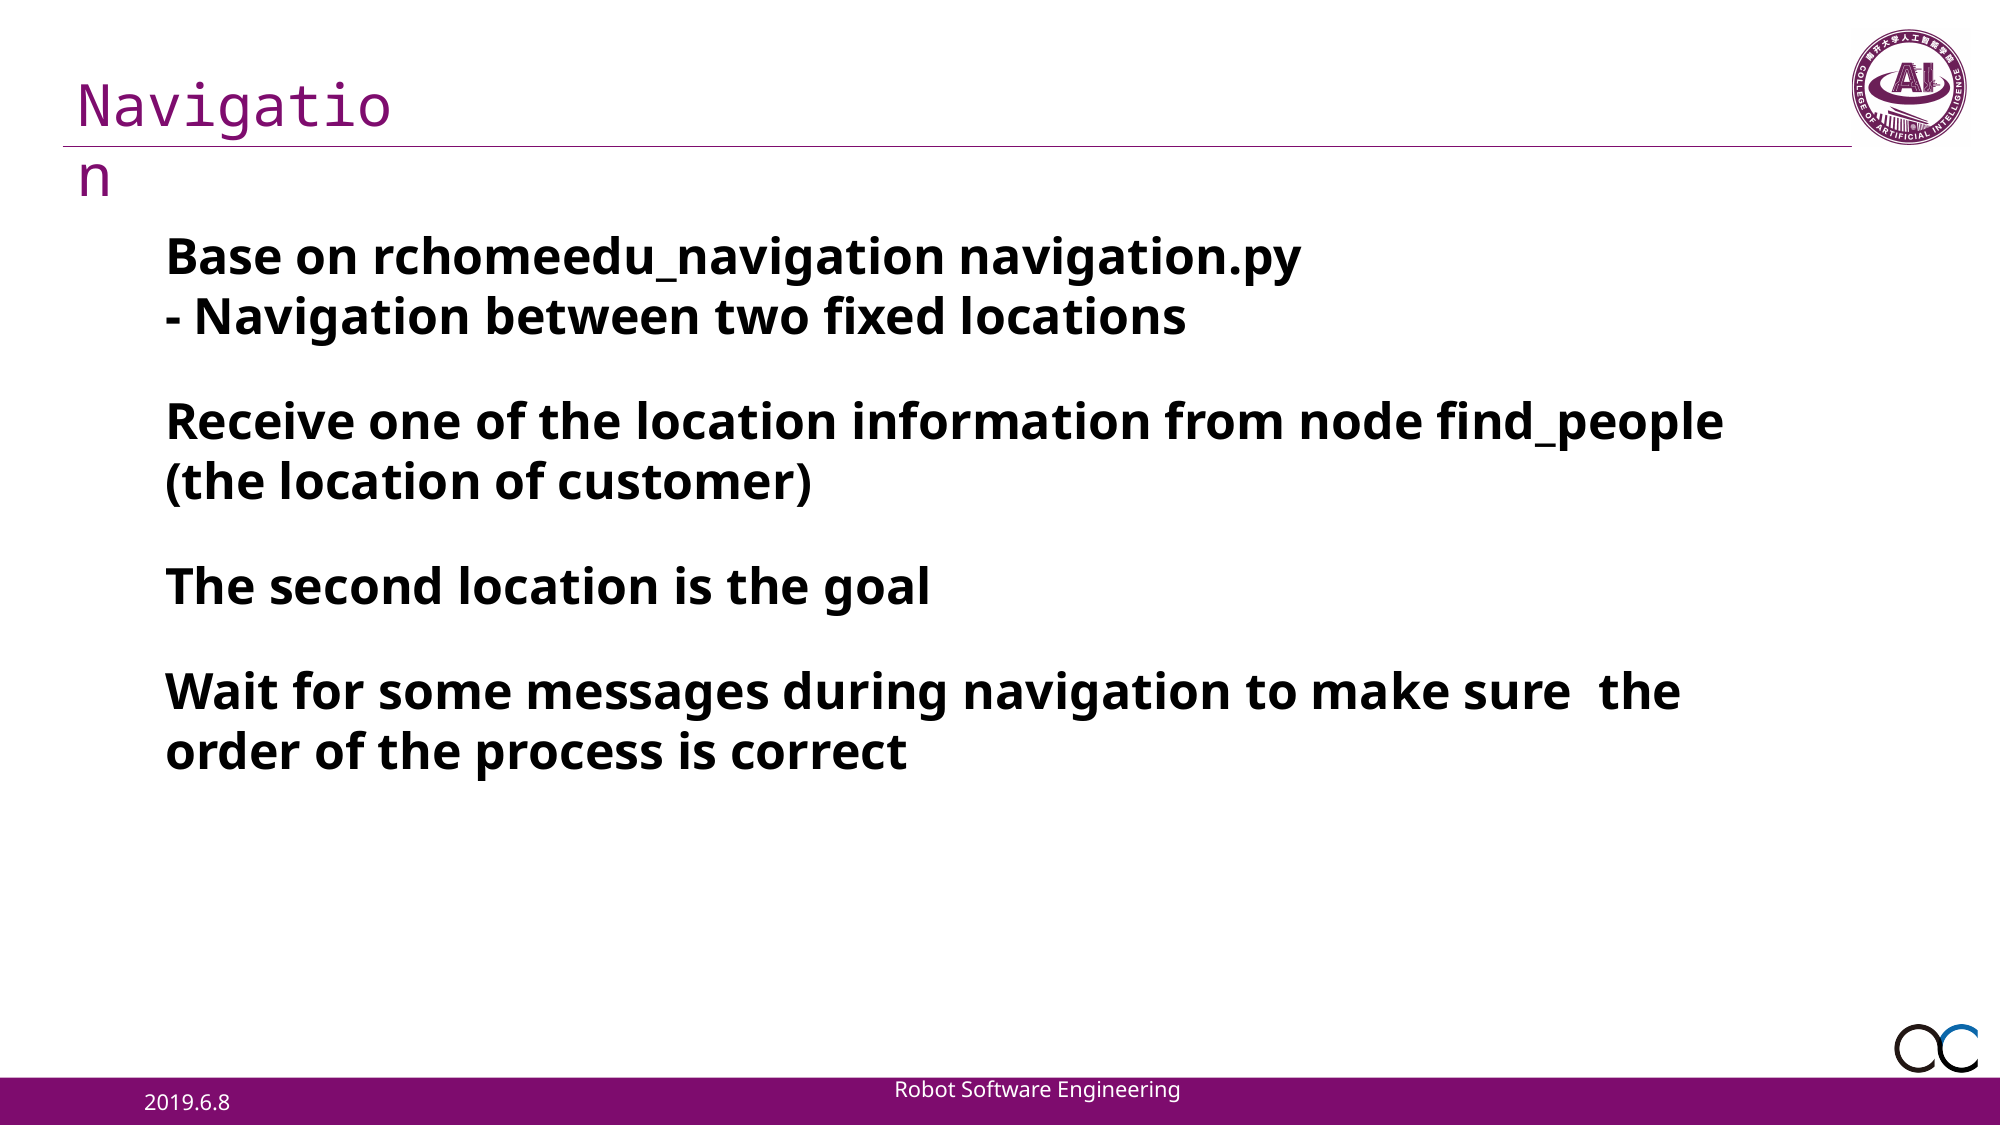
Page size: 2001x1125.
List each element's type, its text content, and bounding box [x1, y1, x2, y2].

footer Robot Software Engineering [399, 1077, 1676, 1125]
picture [1851, 28, 1971, 147]
text_box Navigation [62, 147, 430, 286]
text_box Navigation [62, 60, 430, 146]
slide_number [0, 1077, 375, 1125]
picture [1889, 1024, 1992, 1078]
text_box Base on rchomeedu_navigation navigation.py - Navigation between two fixed locations Receive one of the location information from node find_people (the location of customer) The second location is the goal Wait for some messages during navigation to make sure the order of the process is correct [150, 217, 1814, 832]
slide_number [1676, 1077, 2000, 1125]
